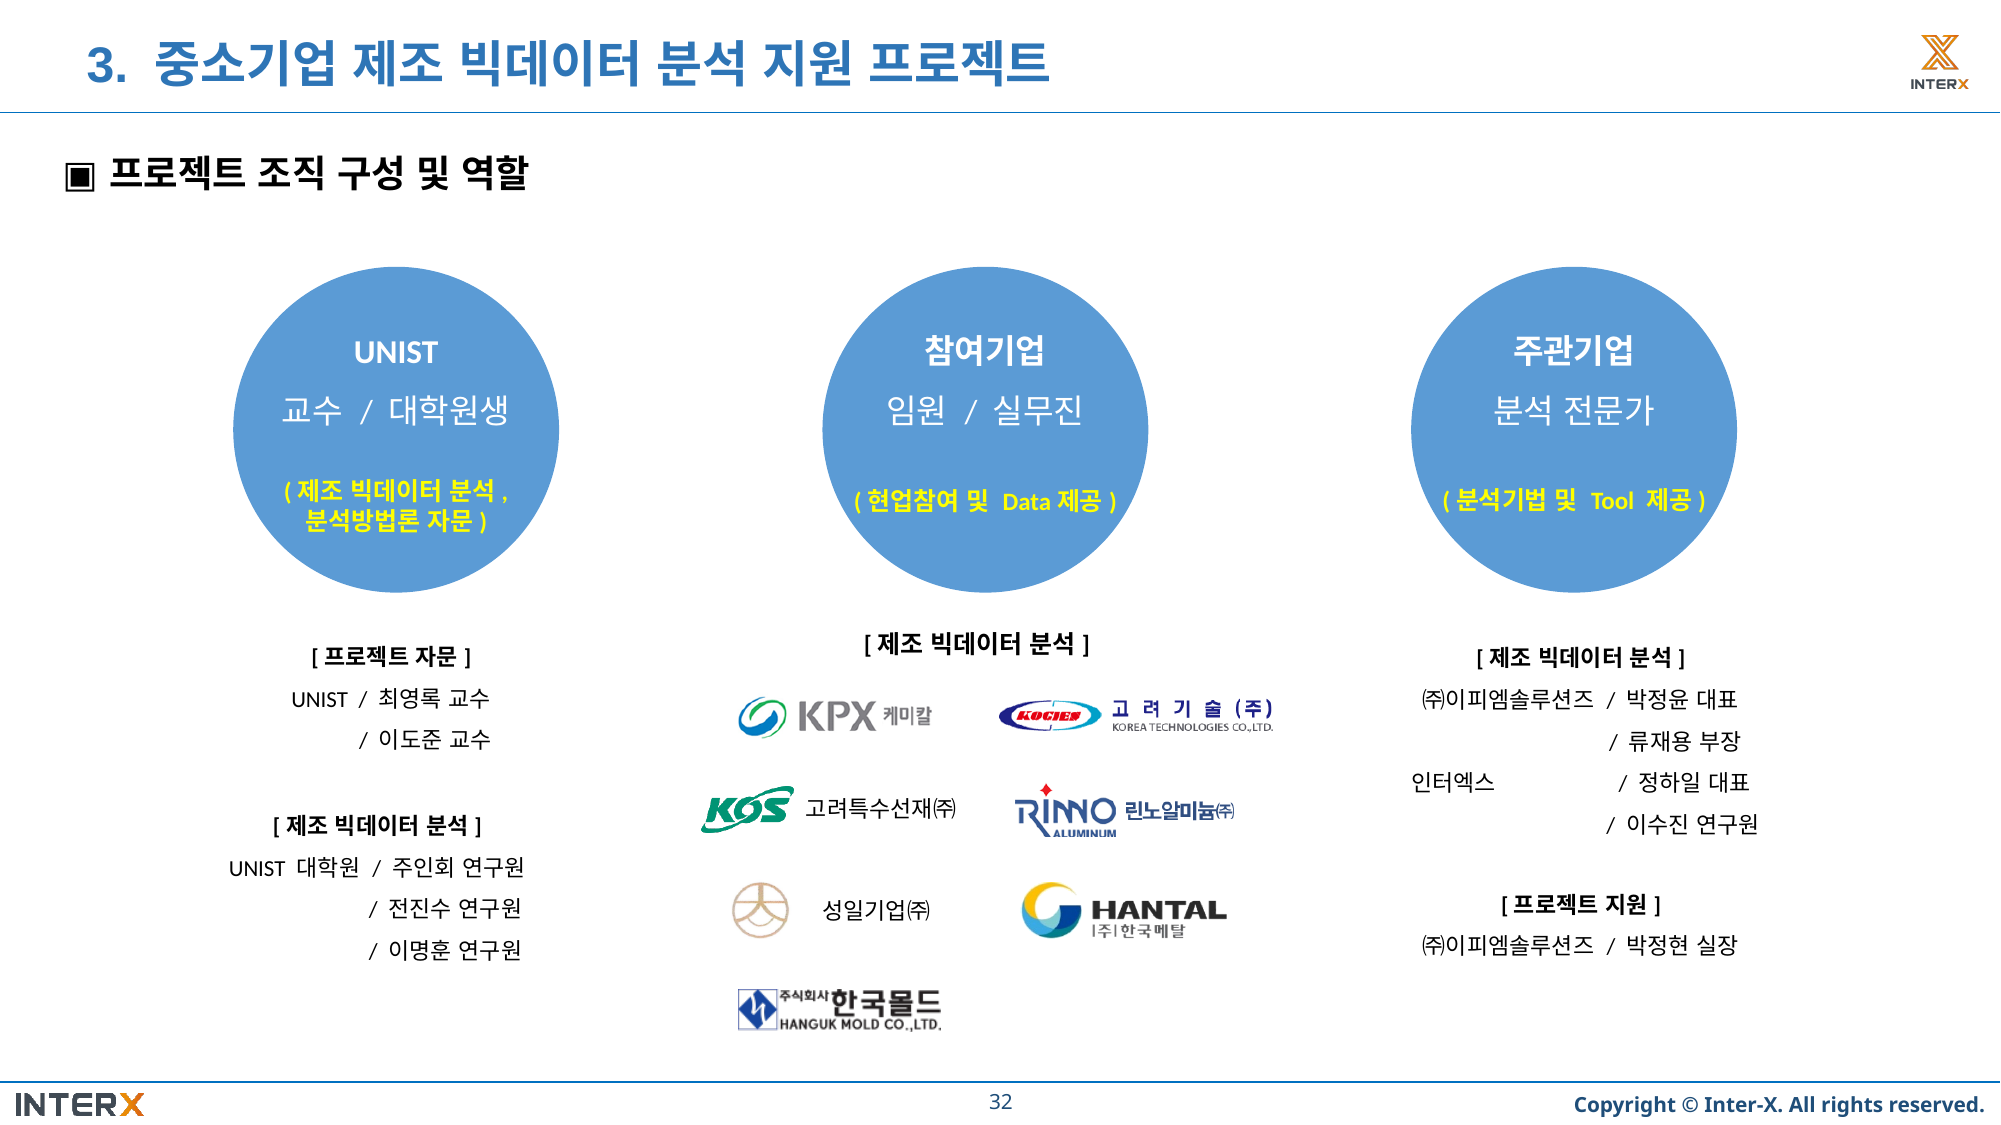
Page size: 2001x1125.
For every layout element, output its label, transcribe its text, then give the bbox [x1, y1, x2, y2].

text_box [프로젝트 자문] UNIST / 최영록 교수 / 이도준 교수 [276, 621, 507, 761]
text_box 3. 중소기업 제조 빅데이터 분석 지원 프로젝트 [71, 25, 1068, 101]
text_box [제조 빅데이터 분석] UNIST 대학원 / 주인회 연구원 / 전진수 연구원 / 이명훈 연구원 [214, 790, 541, 972]
picture [1911, 35, 1969, 89]
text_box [701, 786, 978, 833]
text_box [729, 879, 950, 941]
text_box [1396, 266, 1752, 593]
text_box [제조 빅데이터 분석] ㈜이피엠솔루션즈 / 박정윤 대표 / 류재용 부장 인터엑스 / 정하일 대표 / 이수진 연구원 [1386, 622, 1776, 846]
picture [738, 989, 941, 1032]
picture [995, 673, 1282, 747]
text_box 프로젝트 조직 구성 및 역할 [47, 142, 1622, 203]
text_box [프로젝트 지원] ㈜이피엠솔루션즈 / 박정현 실장 [1408, 868, 1754, 967]
picture [1015, 782, 1234, 837]
picture [1020, 882, 1227, 939]
picture [16, 1093, 144, 1116]
picture [725, 687, 938, 744]
text_box [제조 빅데이터 분석] [849, 621, 1105, 666]
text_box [772, 266, 1198, 593]
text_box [218, 266, 574, 593]
